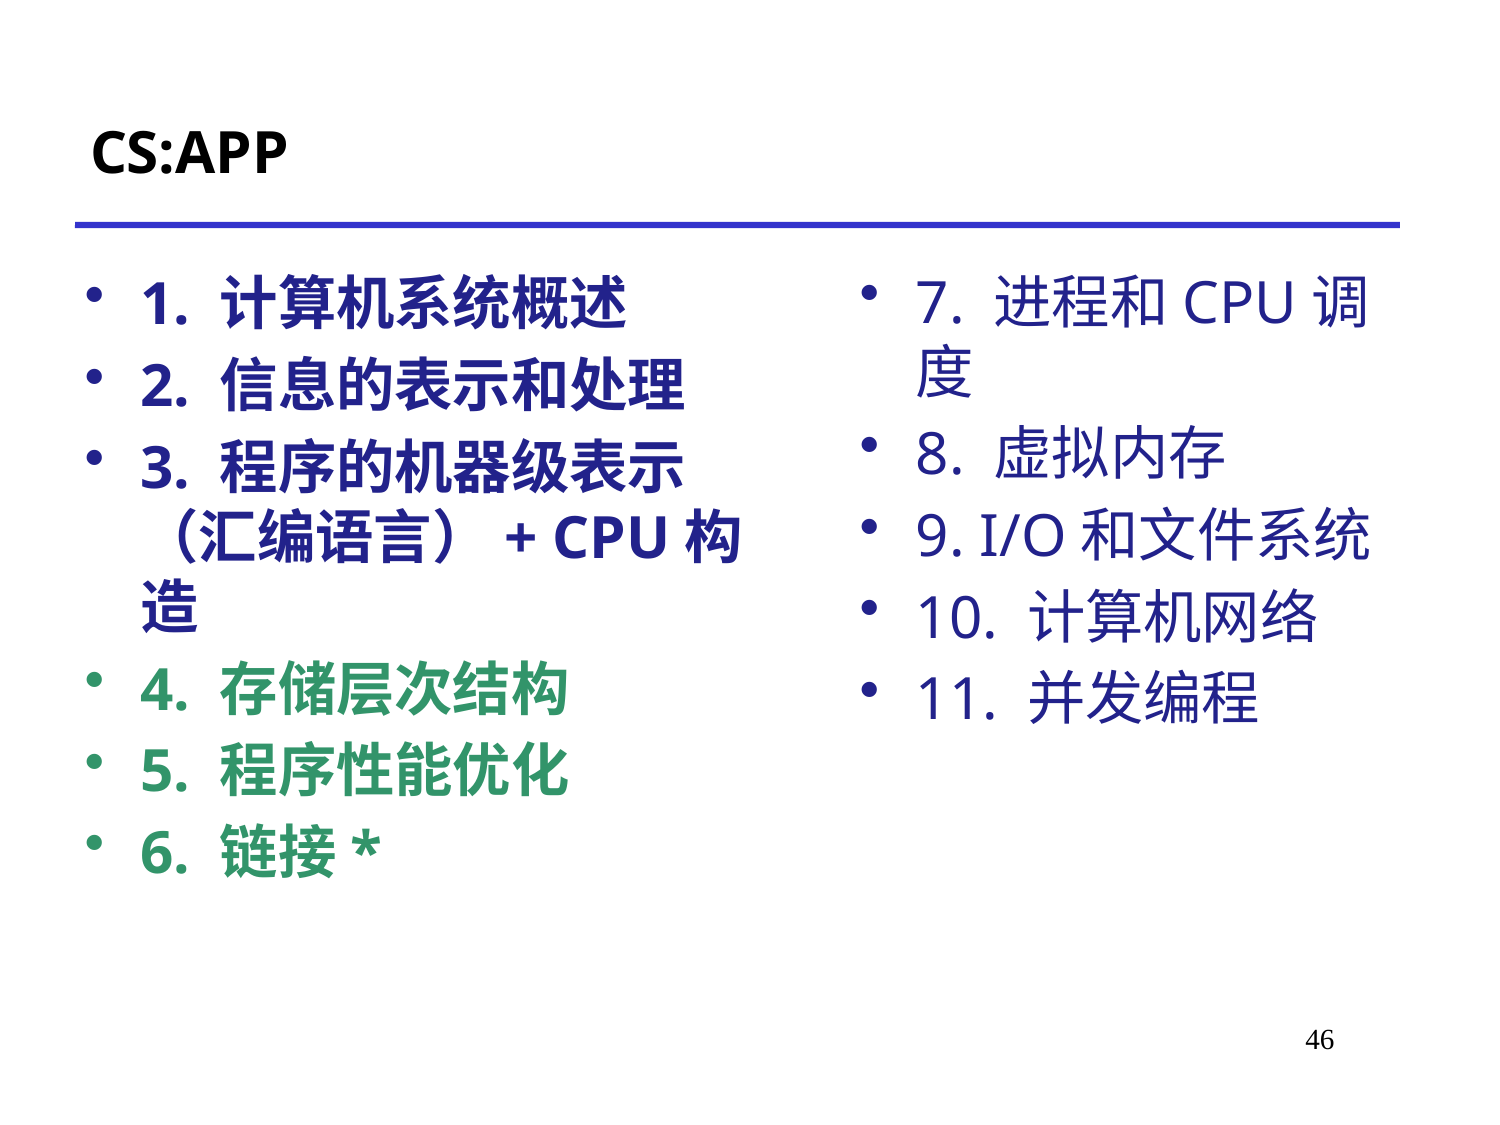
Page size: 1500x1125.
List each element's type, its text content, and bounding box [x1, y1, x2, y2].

text_box 7. 进程和CPU调度 8. 虚拟内存 9. I/O和文件系统 10. 计算机网络 11. 并发编程 [844, 257, 1443, 983]
slide_number 46 [1137, 1012, 1351, 1088]
title CS:APP [75, 75, 1400, 225]
list 1. 计算机系统概述 2. 信息的表示和处理 3. 程序的机器级表示（汇编语言）+ CPU构造 4. 存储层次结构 5. 程序性能优化 6. 链接* [69, 259, 809, 985]
